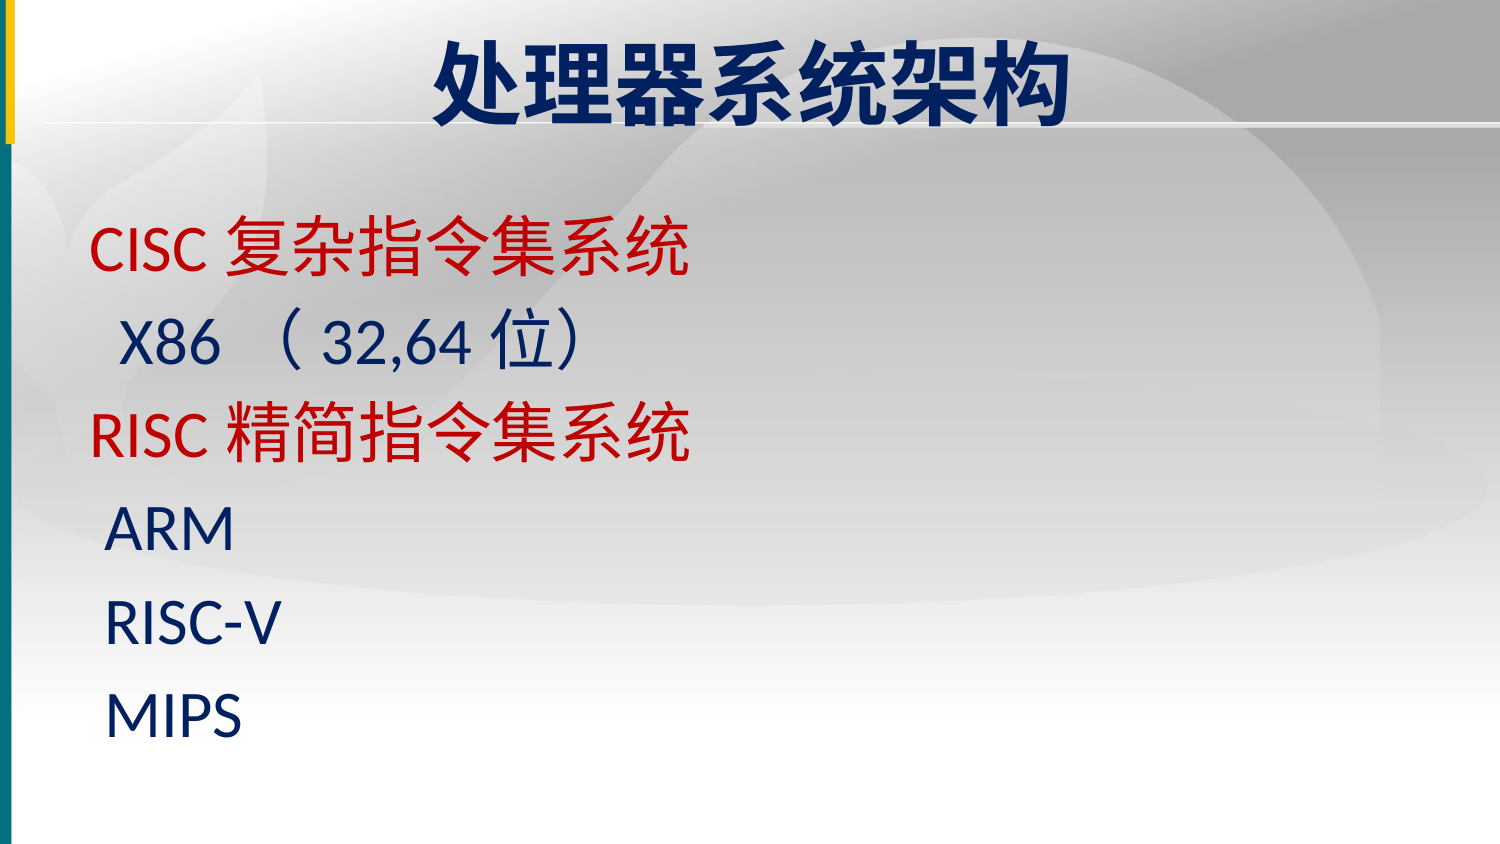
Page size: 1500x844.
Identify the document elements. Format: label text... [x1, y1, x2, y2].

picture [0, 0, 1500, 844]
title 处理器系统架构 [77, 19, 1427, 161]
list CISC复杂指令集系统 X86（32,64位） RISC精简指令集系统 ARM RISC-V MIPS [75, 196, 1425, 754]
